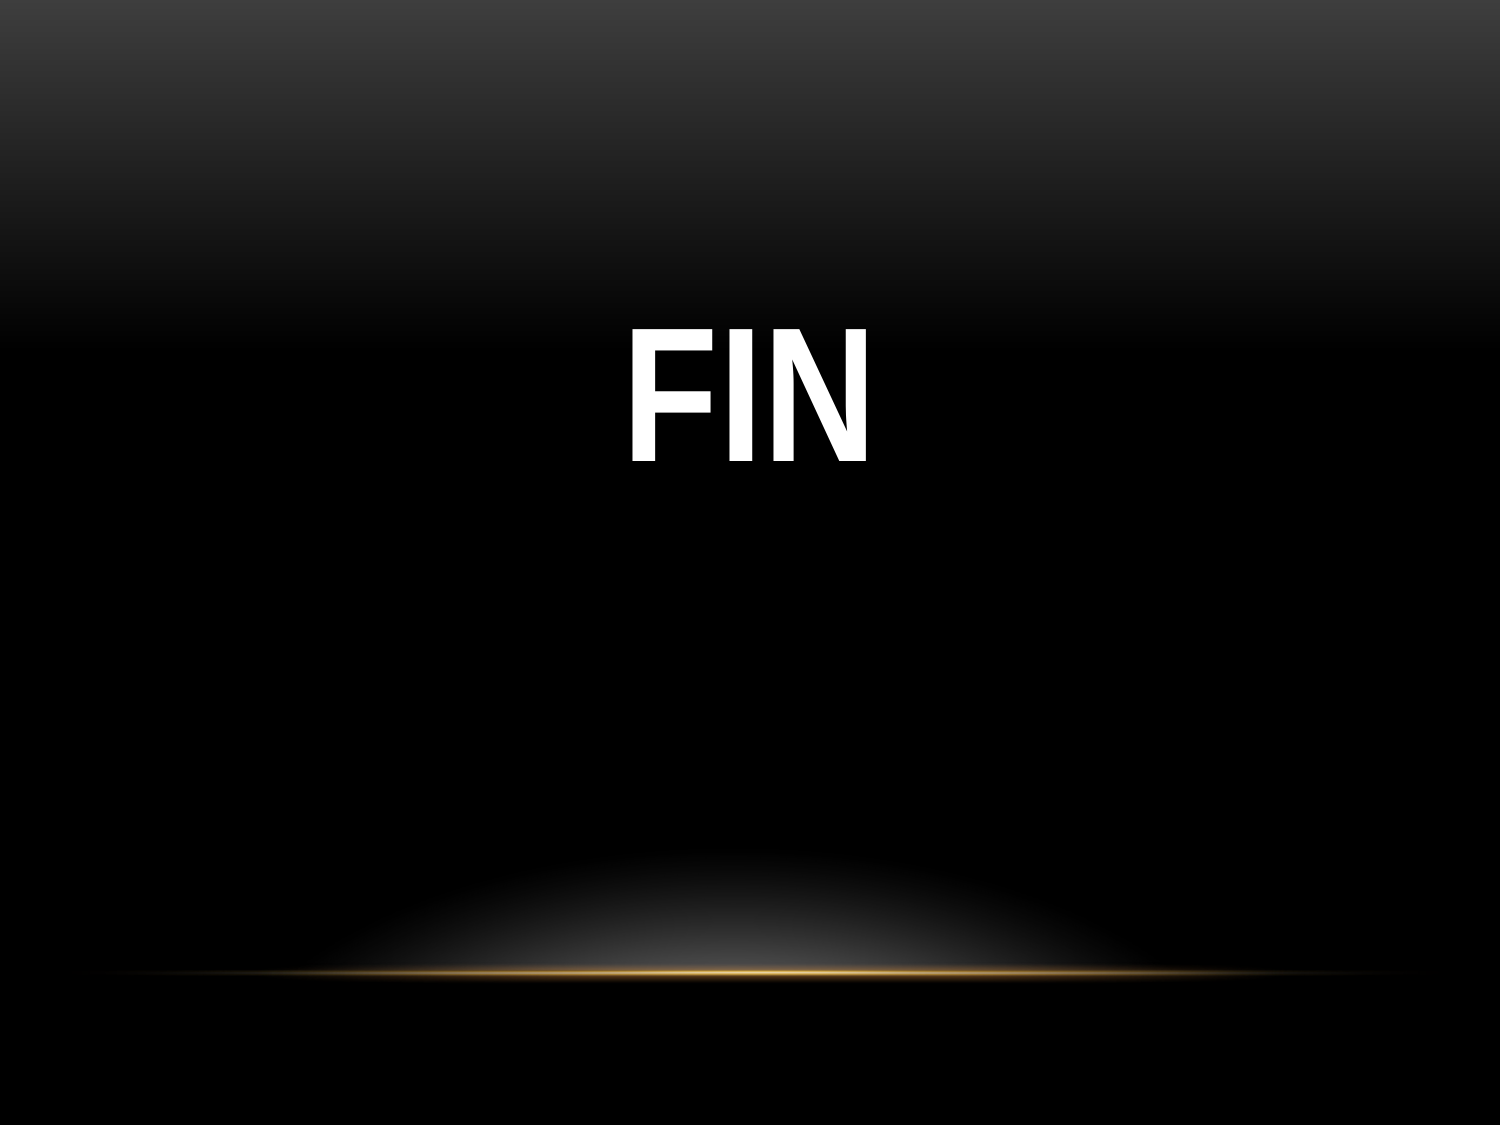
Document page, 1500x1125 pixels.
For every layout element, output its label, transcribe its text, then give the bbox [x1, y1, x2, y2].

picture [0, 0, 1500, 1125]
list FIN [99, 262, 1400, 938]
